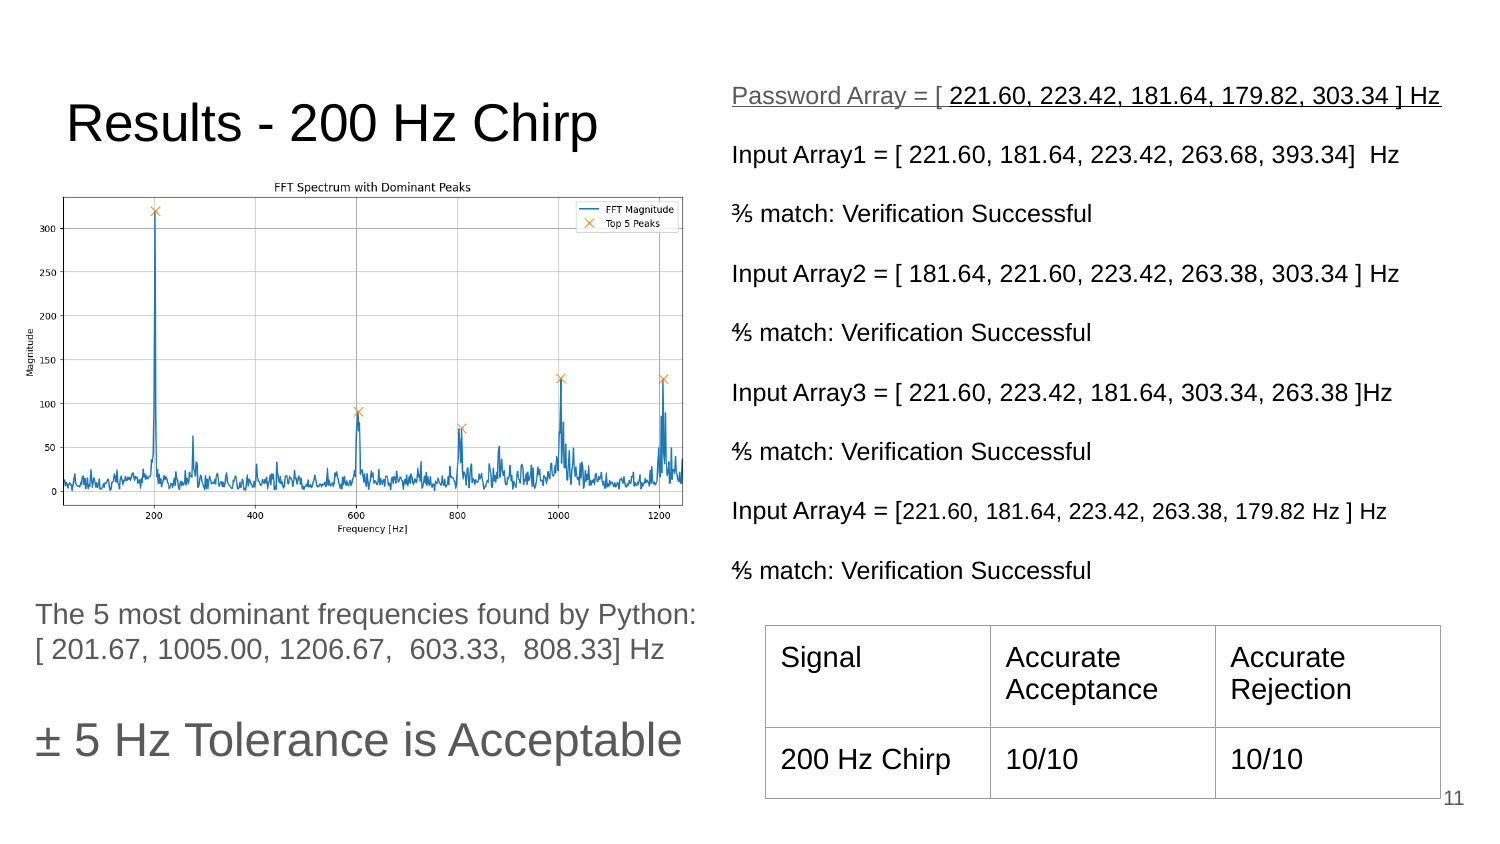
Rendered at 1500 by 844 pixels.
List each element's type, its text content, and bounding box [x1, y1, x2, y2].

table_cell 200 Hz Chirp [766, 728, 990, 798]
text_box The 5 most dominant frequencies found by Python: [ 201.67, 1005.00, 1206.67, 603.33, 808.33] Hz ± 5 Hz Tolerance is Acceptable [19, 580, 714, 804]
table_header Signal [766, 626, 990, 727]
picture [19, 175, 689, 540]
table_cell 10/10 [991, 728, 1215, 798]
table_header Accurate Acceptance [991, 626, 1215, 727]
slide_number ‹#› [1389, 764, 1480, 830]
title Results - 200 Hz Chirp [51, 72, 716, 167]
list Password Array = [ 221.60, 223.42, 181.64, 179.82, 303.34 ] Hz Input Array1 = [ 221.60, 181.64, 223.42, 263.68, 393.34] Hz ⅗ match: Verification Successful Input Array2 = [ 181.64, 221.60, 223.42, 263.38, 303.34 ] Hz ⅘ match: Verification Successful Input Array3 = [ 221.60, 223.42, 181.64, 303.34, 263.38 ]Hz ⅘ match: Verification Successful Input Array4 = [221.60, 181.64, 223.42, 263.38, 179.82 Hz ] Hz ⅘ match: Verification Successful [716, 59, 1490, 637]
table_cell 10/10 [1216, 728, 1440, 798]
table_header Accurate Rejection [1216, 626, 1440, 727]
